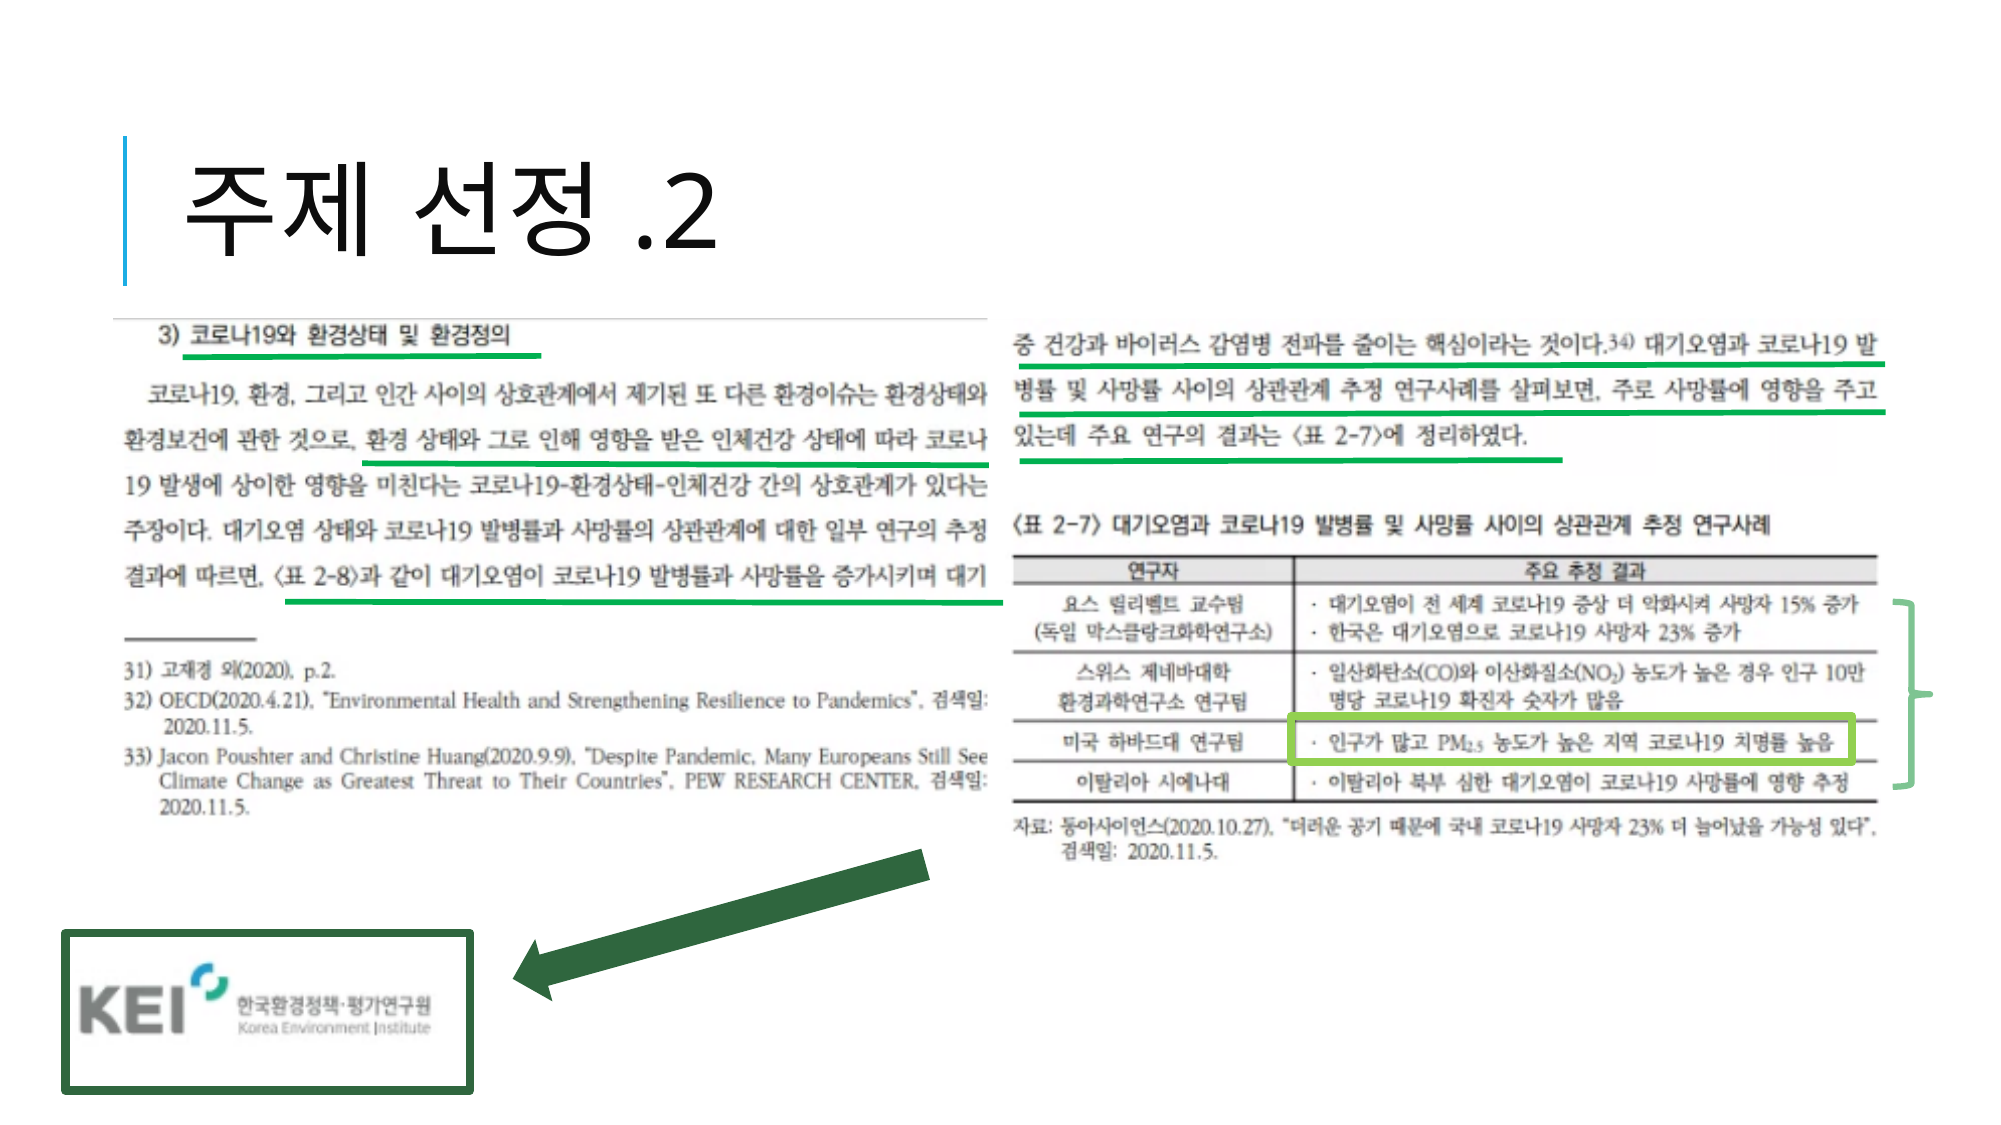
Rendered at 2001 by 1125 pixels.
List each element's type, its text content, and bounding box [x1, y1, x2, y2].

text_box [64, 932, 471, 1092]
text_box [511, 874, 932, 1003]
picture [48, 933, 453, 1066]
text_box [1901, 601, 1931, 788]
picture [113, 318, 1893, 866]
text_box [1019, 411, 1886, 415]
title 주제 선정.2 [168, 96, 1763, 315]
